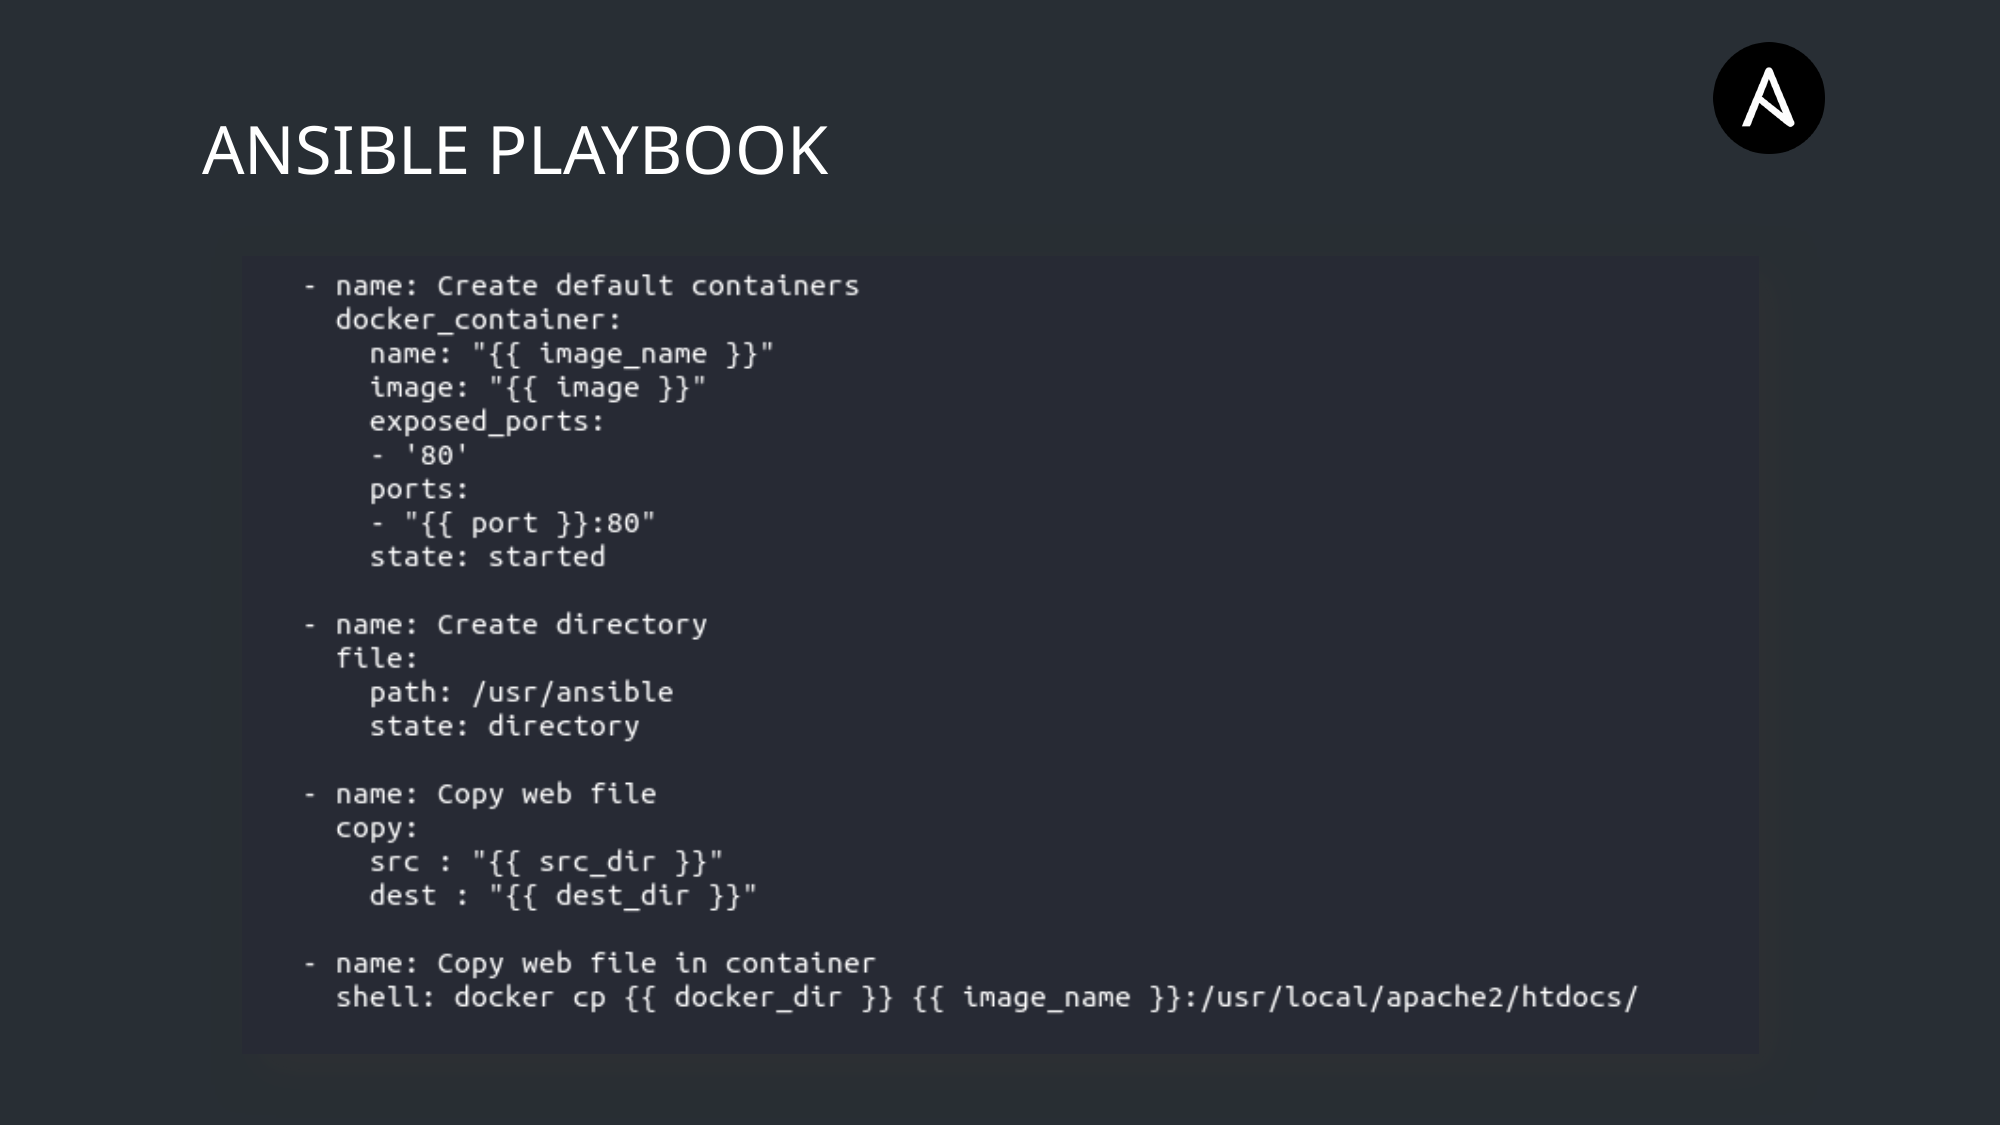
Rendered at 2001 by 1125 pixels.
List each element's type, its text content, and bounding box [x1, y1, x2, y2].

title Ansible playbook [187, 99, 1813, 413]
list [242, 255, 1759, 1054]
picture [1713, 41, 1825, 154]
